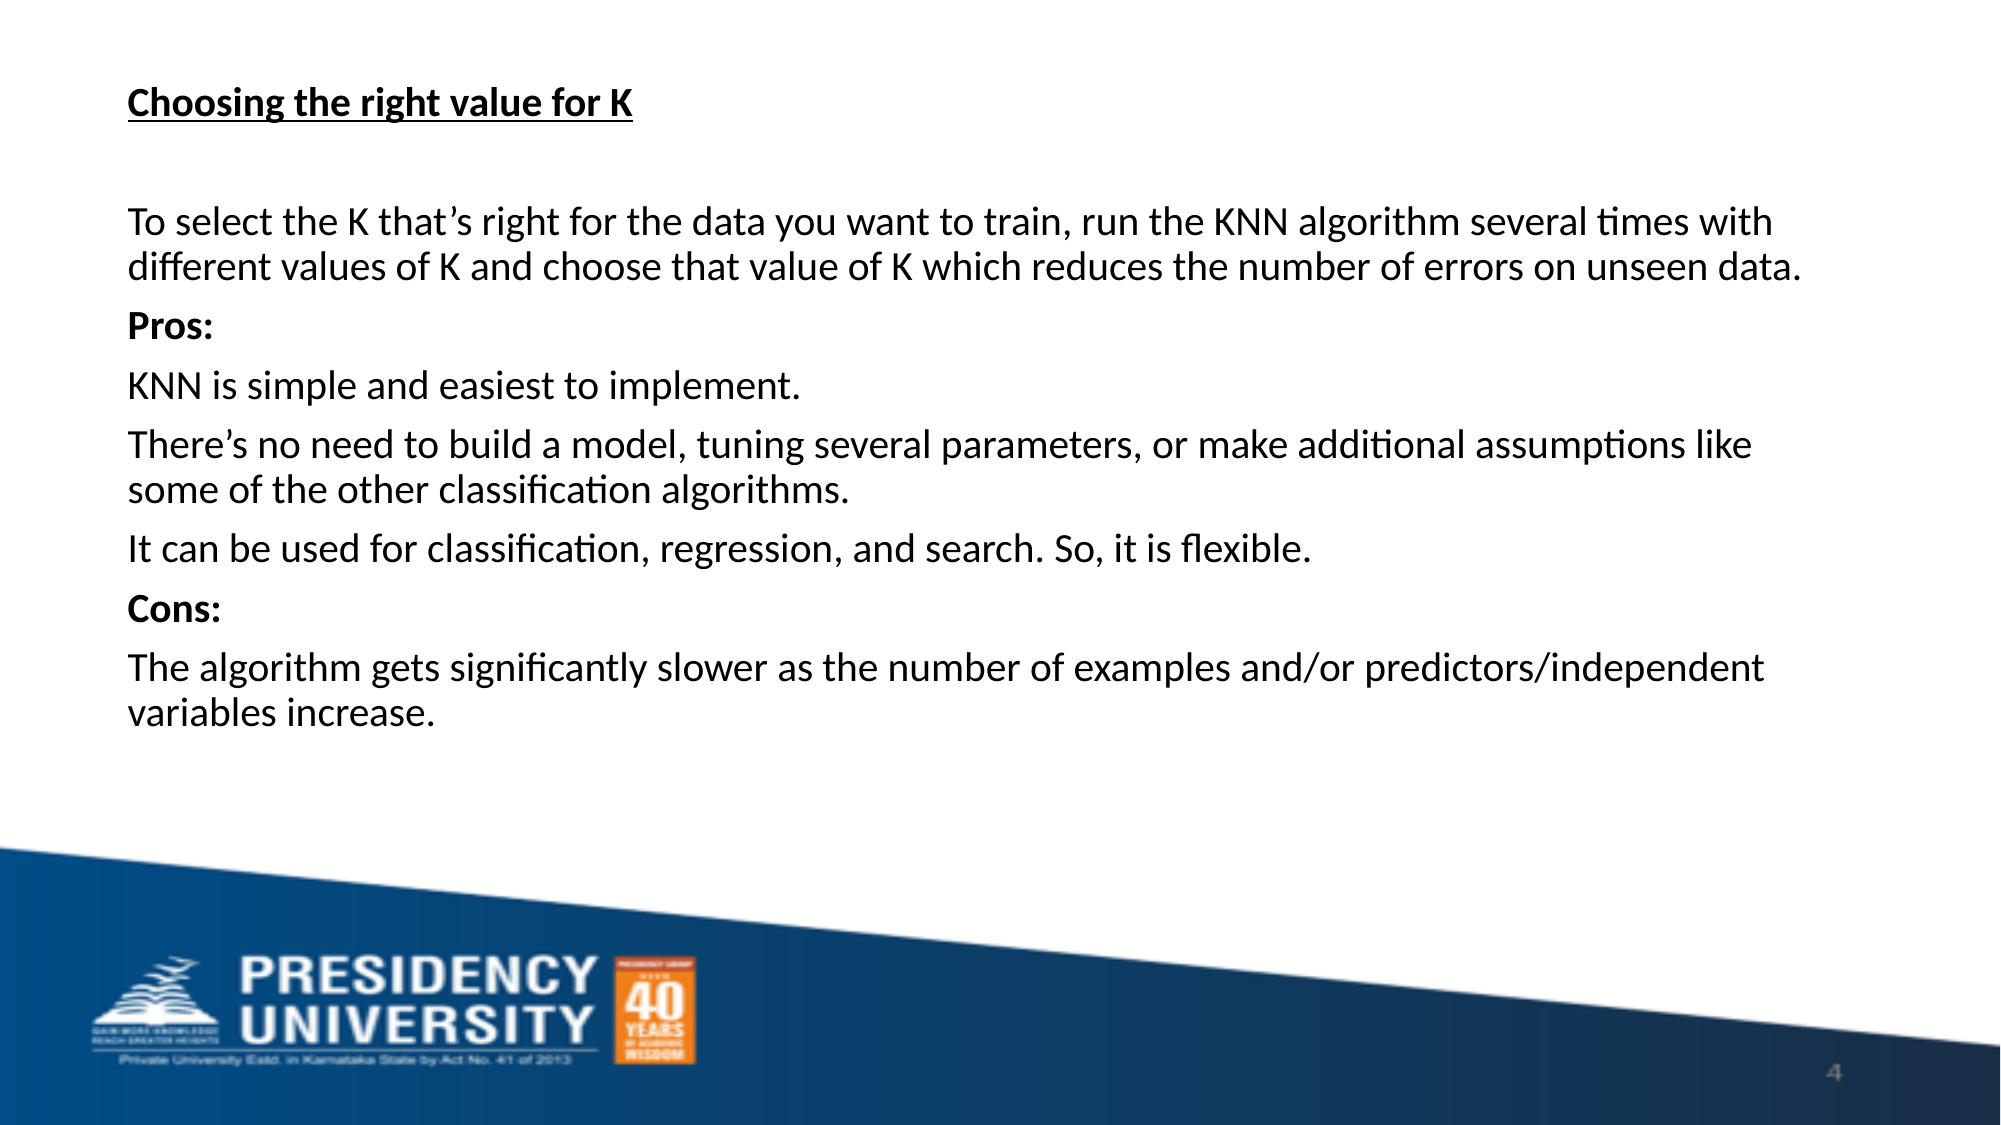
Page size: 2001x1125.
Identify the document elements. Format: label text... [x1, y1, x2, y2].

picture [0, 0, 2001, 1125]
list Choosing the right value for K To select the K that’s right for the data you want to train, run the KNN algorithm several times with different values of K and choose that value of K which reduces the number of errors on unseen data. Pros: KNN is simple and easiest to implement. There’s no need to build a model, tuning several parameters, or make additional assumptions like some of the other classification algorithms. It can be used for classification, regression, and search. So, it is flexible. Cons: The algorithm gets significantly slower as the number of examples and/or predictors/independent variables increase. [112, 73, 1838, 788]
